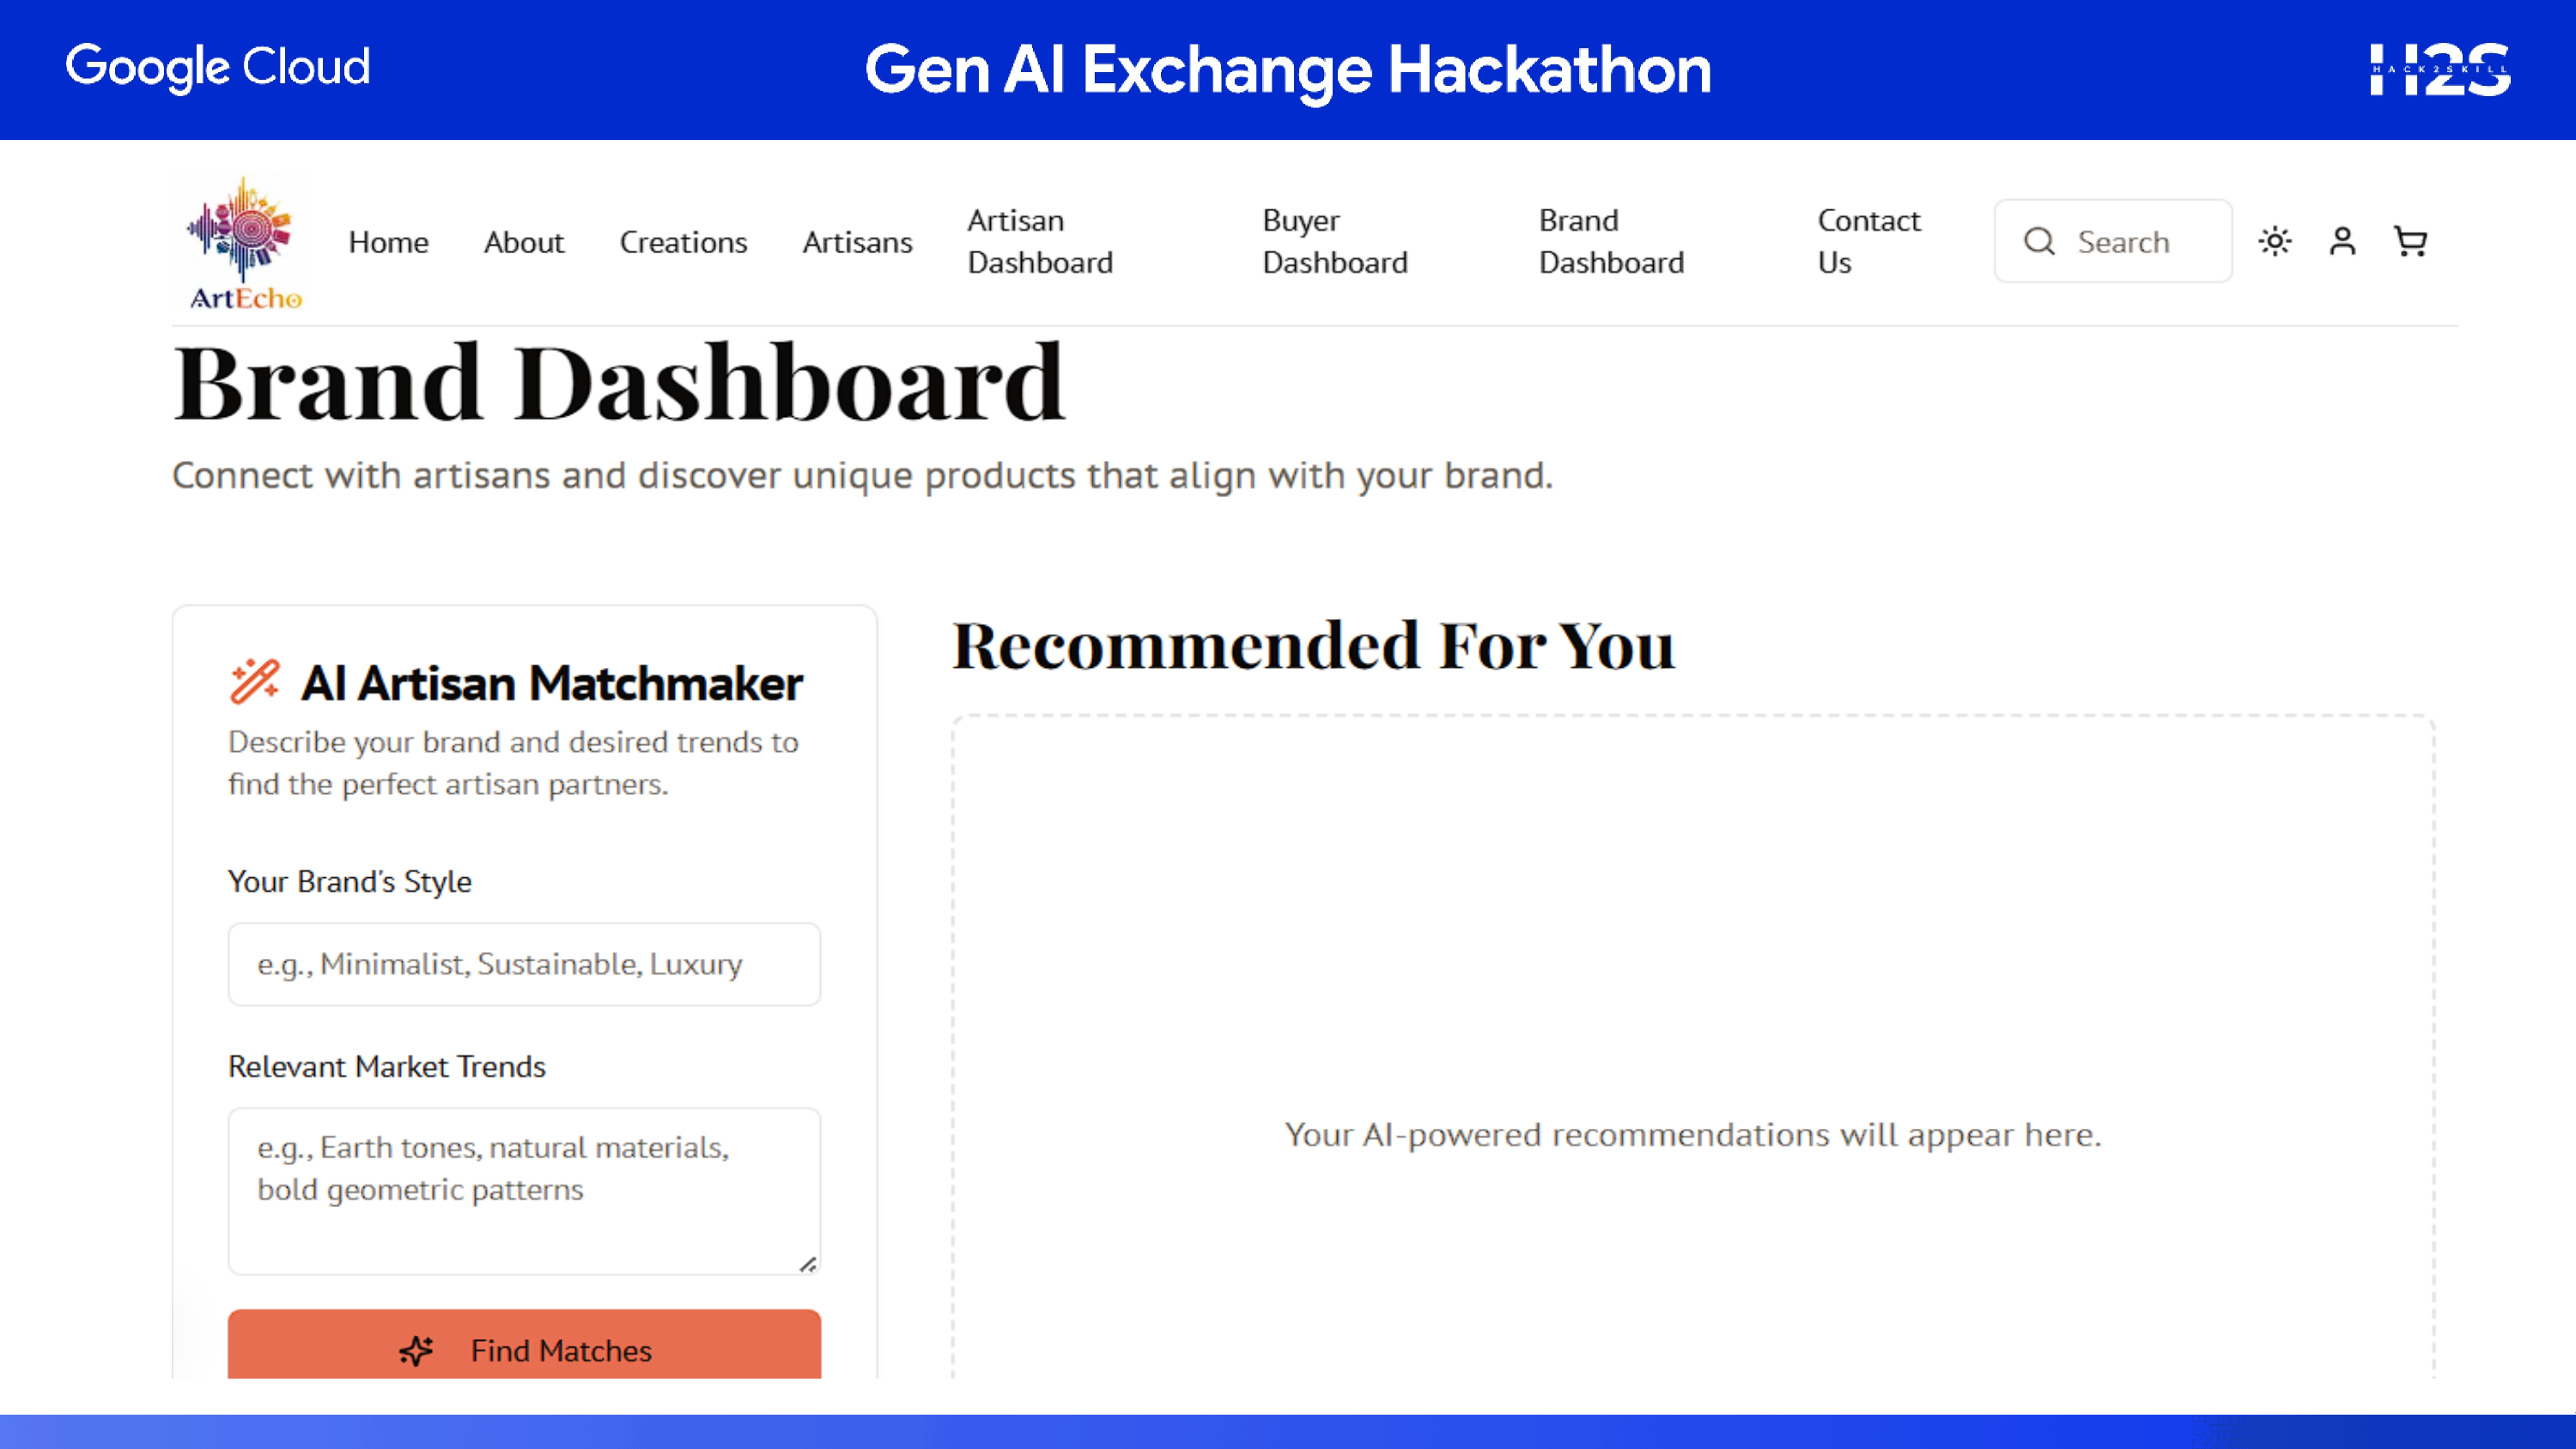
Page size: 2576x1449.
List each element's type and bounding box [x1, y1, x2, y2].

picture [171, 166, 2458, 1379]
picture [0, 0, 2576, 140]
picture [0, 1412, 2576, 1449]
